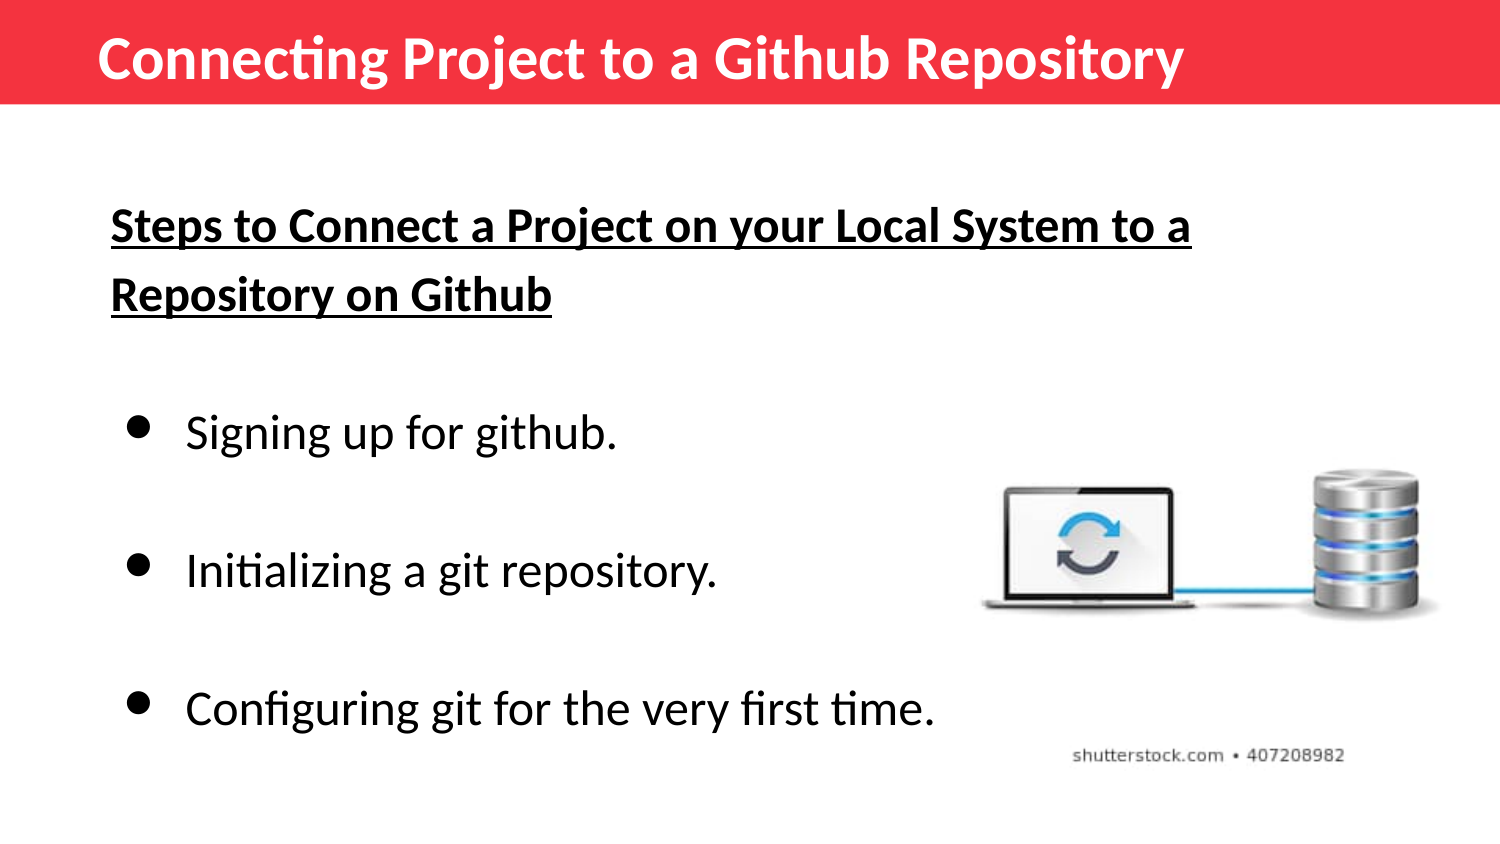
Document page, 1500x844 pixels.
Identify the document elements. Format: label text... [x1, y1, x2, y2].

picture [957, 333, 1463, 772]
text_box [0, 0, 1500, 105]
text_box Steps to Connect a Project on your Local System to a Repository on Github Signing up for github. Initializing a git repository. Configuring git for the very first time. [95, 168, 1411, 590]
text_box Connecting Project to a Github Repository [83, 2, 1226, 138]
